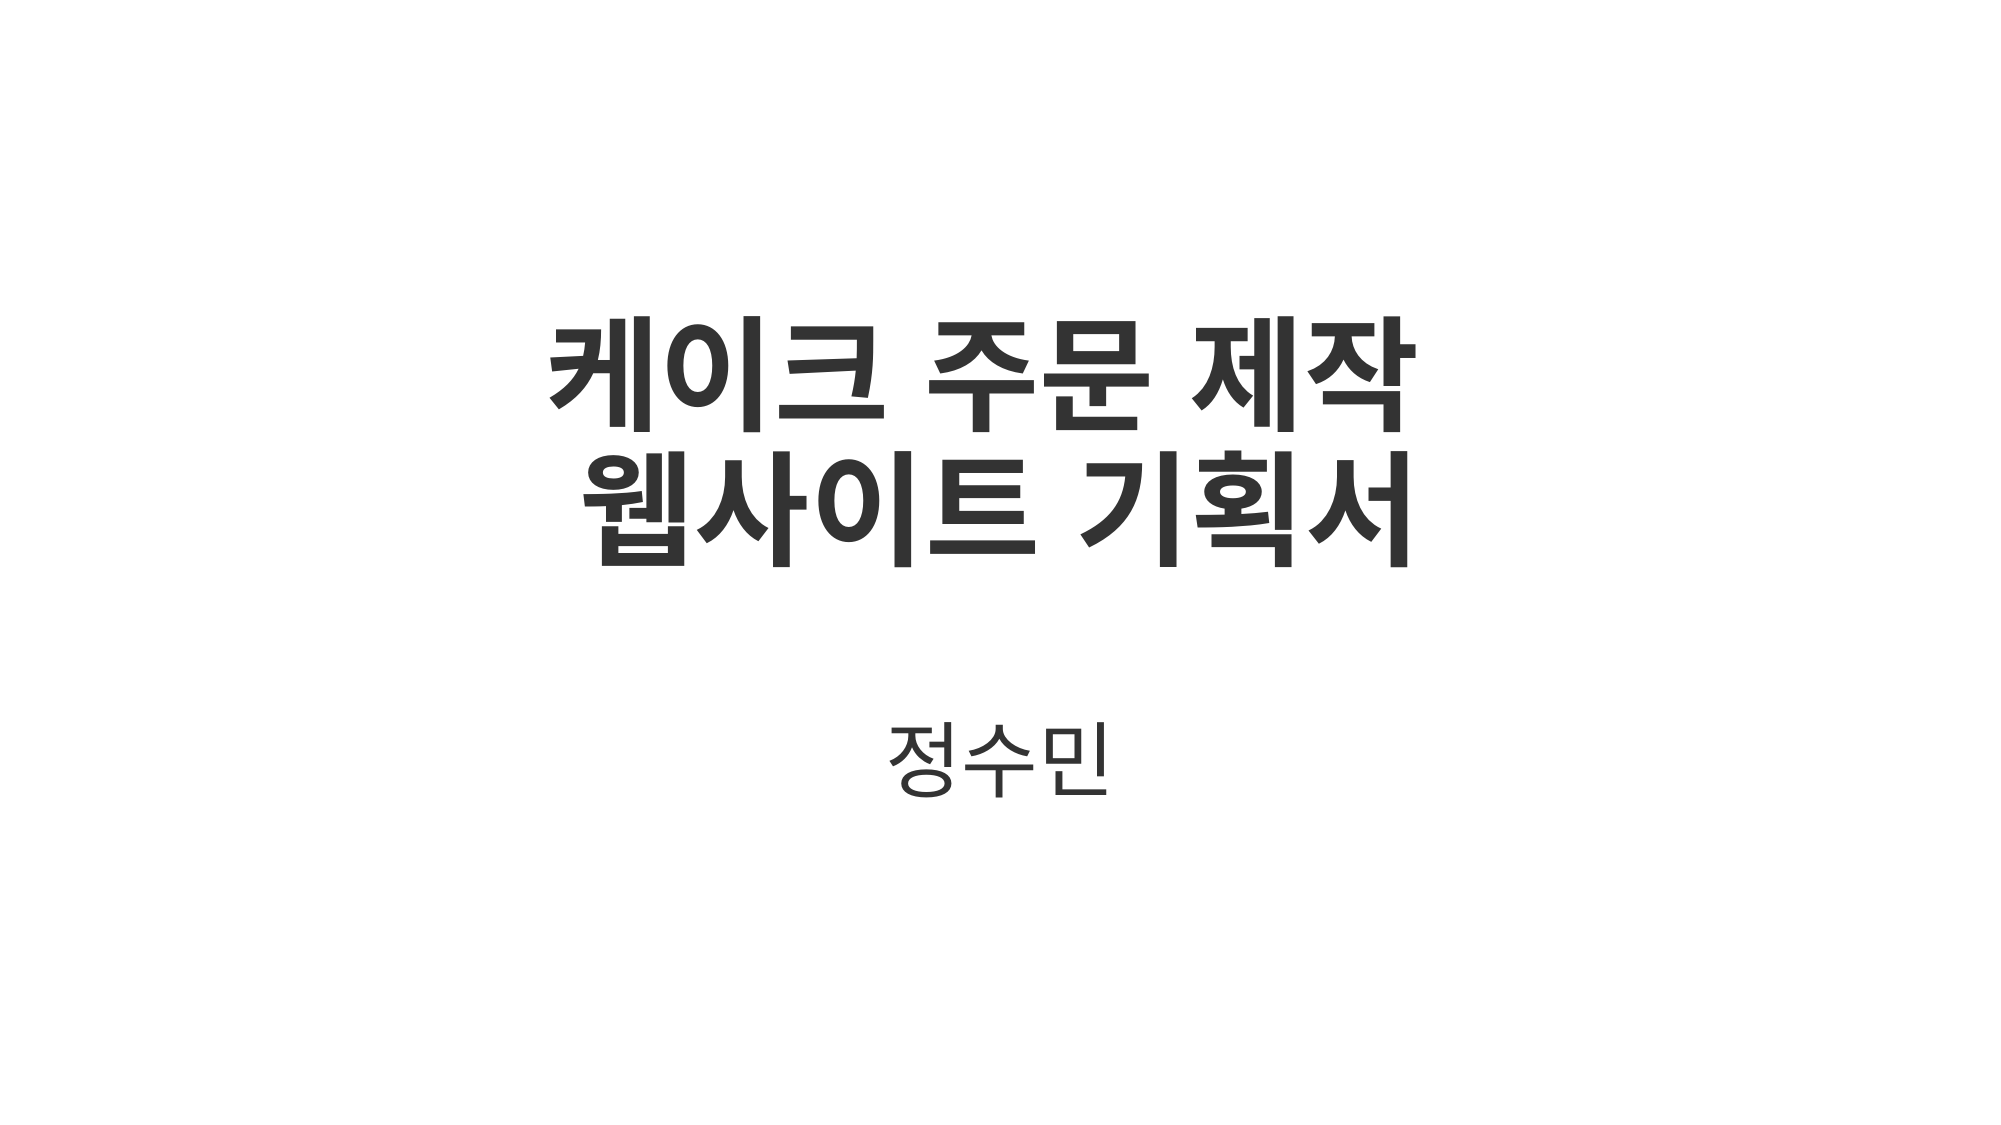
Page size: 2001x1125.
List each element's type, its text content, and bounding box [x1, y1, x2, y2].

title 케이크 주문 제작 웹사이트 기획서 [249, 199, 1750, 590]
subtitle 정수민 [249, 590, 1750, 863]
